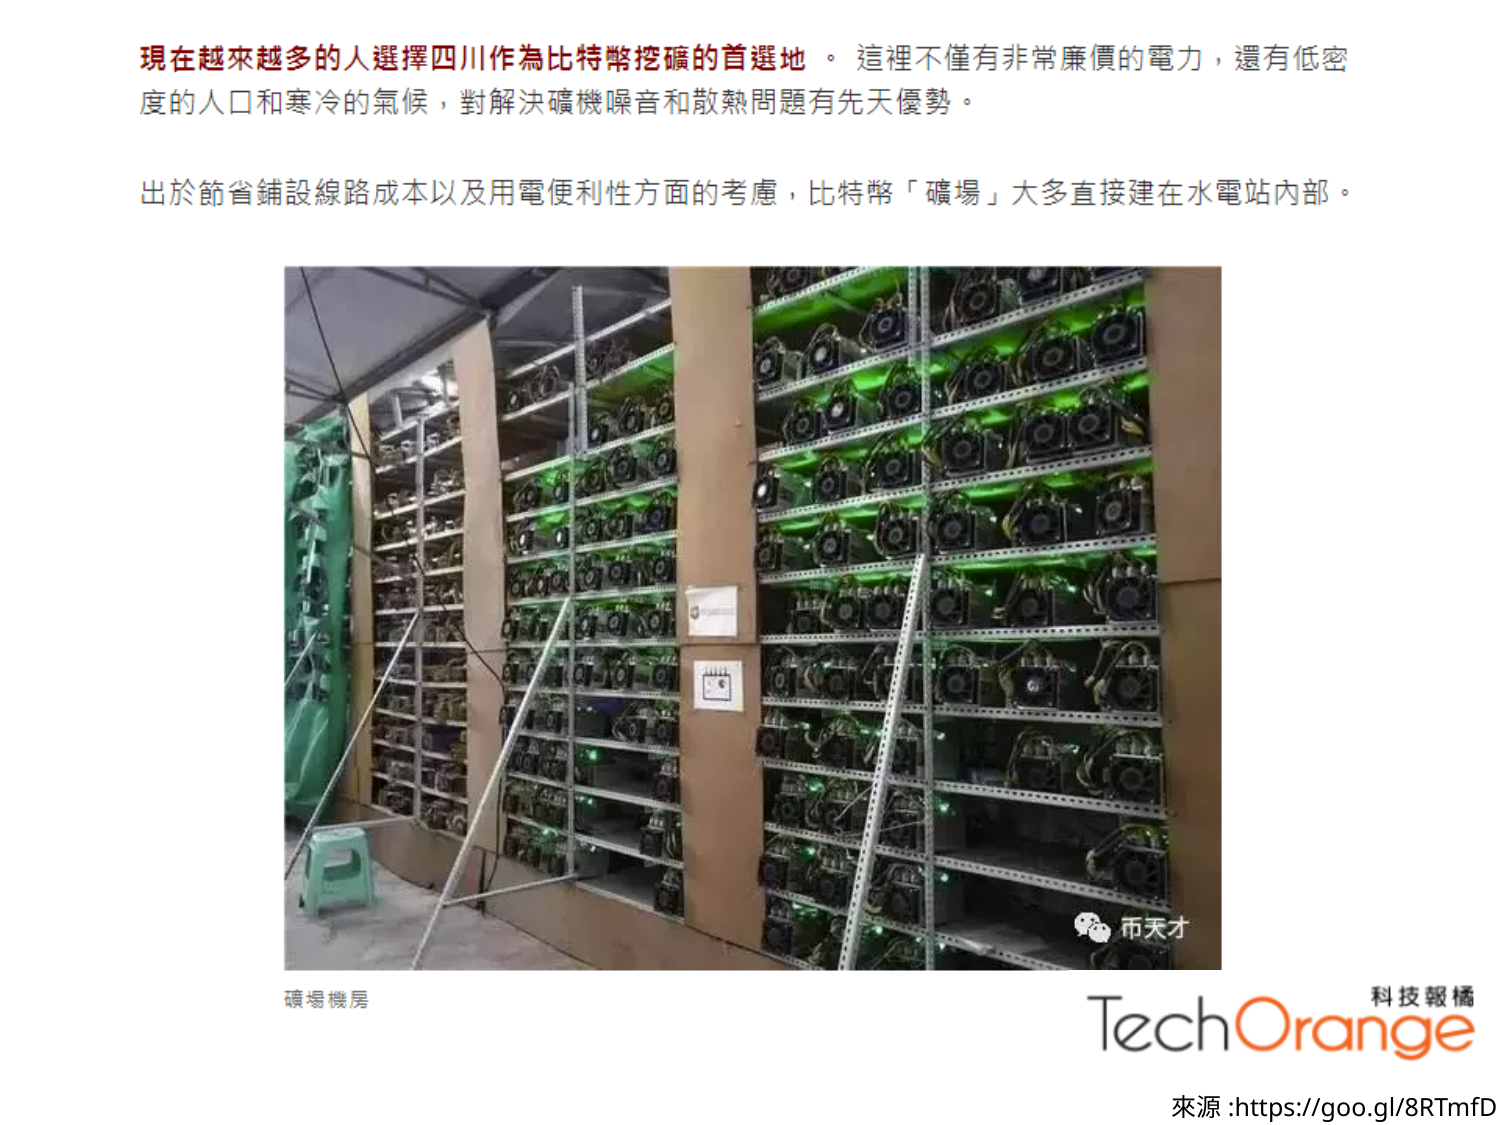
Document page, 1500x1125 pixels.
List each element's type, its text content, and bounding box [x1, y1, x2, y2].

text_box 來源:https://goo.gl/8RTmfD [1157, 1084, 1500, 1125]
picture [124, 30, 1495, 1086]
